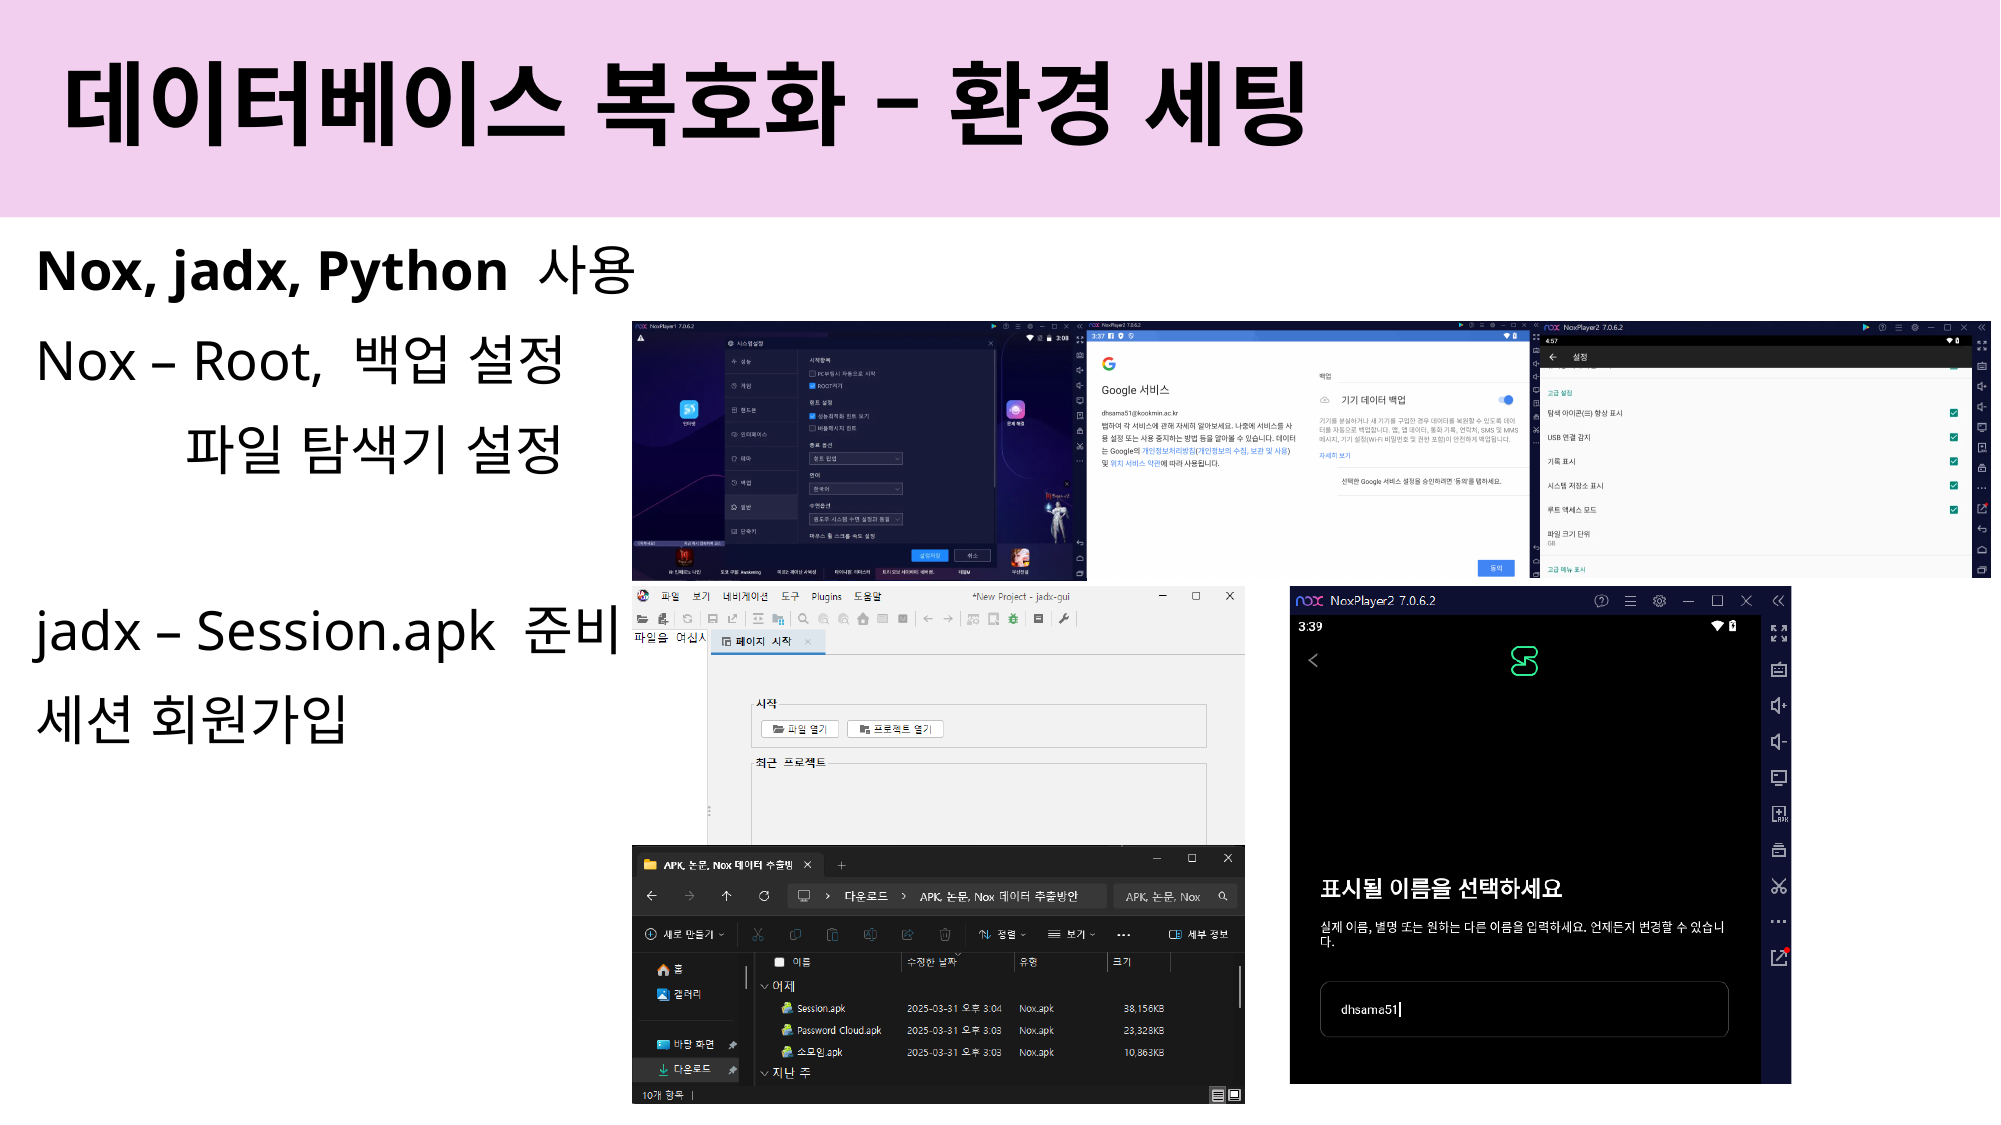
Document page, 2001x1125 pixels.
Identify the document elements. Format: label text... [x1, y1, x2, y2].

picture [631, 585, 1246, 1105]
text_box [0, 0, 1725, 218]
picture [1289, 585, 1792, 1084]
text_box Nox, jadx, Python 사용 Nox – Root, 백업 설정 파일 탐색기 설정 jadx – Session.apk 준비 세션 회원가입 [20, 229, 652, 759]
text_box [0, 0, 2000, 219]
picture [631, 321, 1992, 582]
